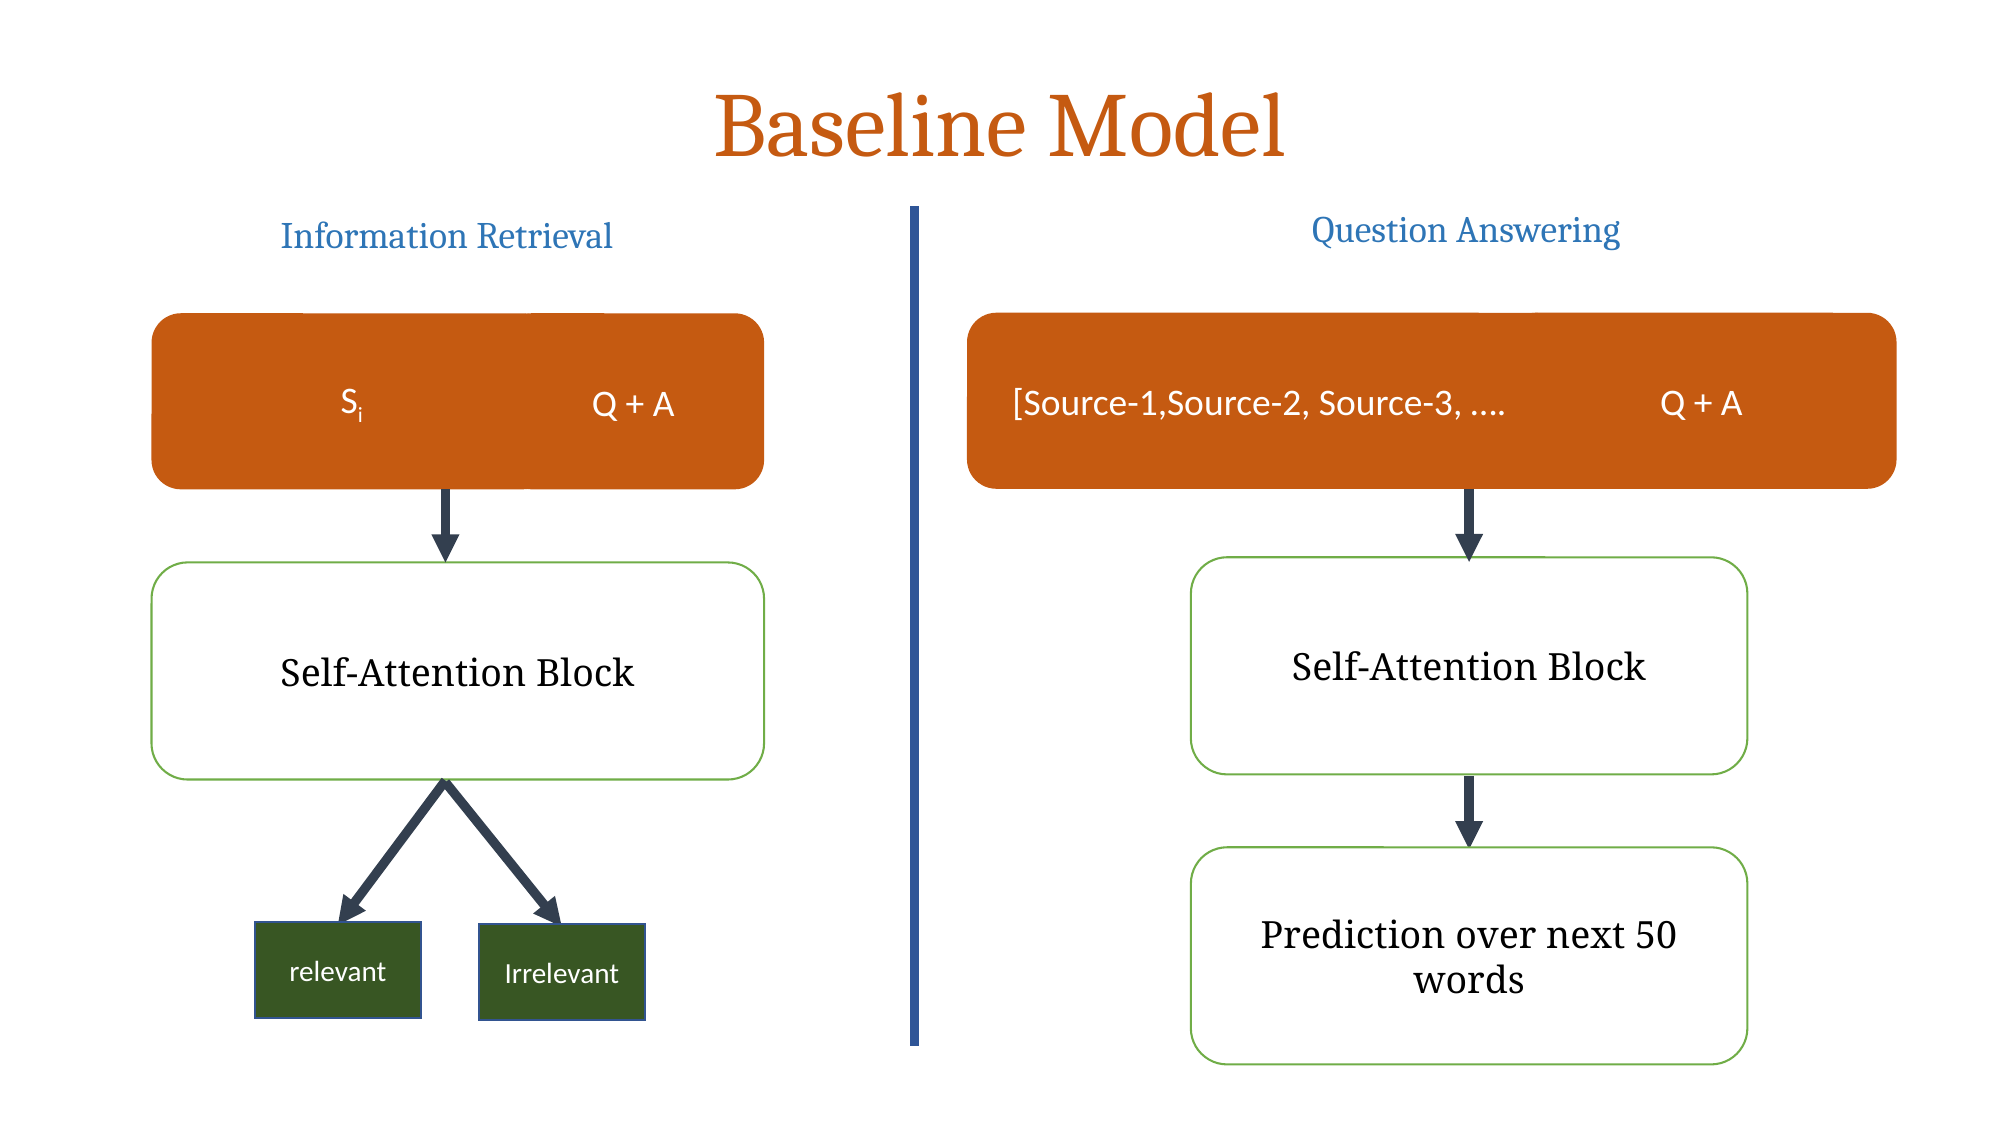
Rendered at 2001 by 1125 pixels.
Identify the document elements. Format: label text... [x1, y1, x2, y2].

text_box relevant [254, 921, 422, 1019]
title Baseline Model [137, 59, 1863, 194]
text_box Self-Attention Block [150, 561, 766, 781]
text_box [445, 782, 562, 927]
text_box Information Retrieval [164, 203, 731, 264]
text_box Q + A [501, 312, 766, 491]
text_box Irrelevant [478, 923, 646, 1021]
text_box Si [150, 312, 527, 491]
text_box Question Answering [1183, 197, 1750, 258]
text_box Prediction over next 50 words [1189, 846, 1749, 1066]
text_box Q + A [1505, 311, 1898, 490]
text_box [337, 780, 446, 925]
text_box [Source-1,Source-2, Source-3, ….] [965, 311, 1531, 490]
text_box Self-Attention Block [1189, 556, 1749, 776]
